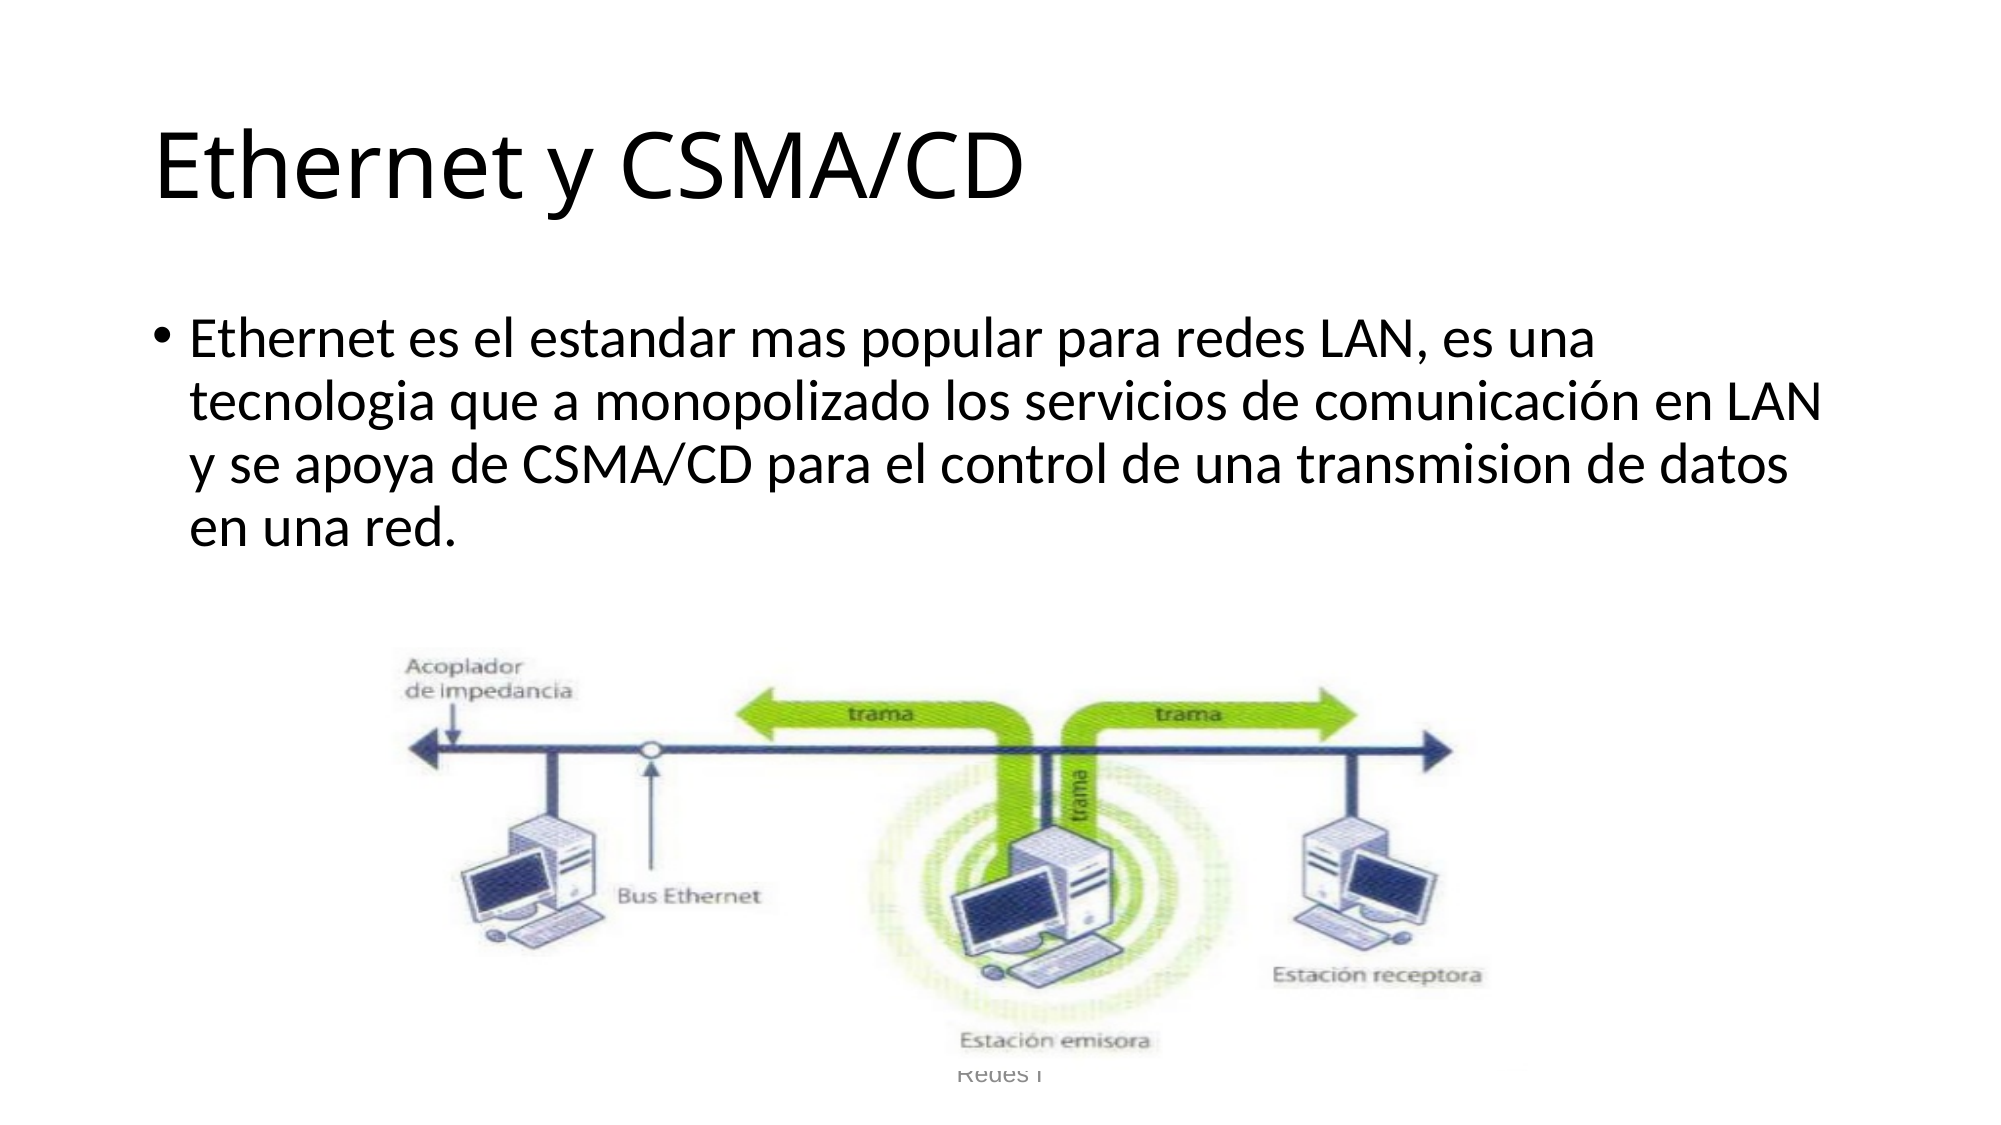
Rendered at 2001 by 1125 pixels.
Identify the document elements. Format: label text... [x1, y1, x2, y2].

title Ethernet y CSMA/CD [137, 59, 1863, 278]
list Ethernet es el estandar mas popular para redes LAN, es una tecnologia que a monopolizado los servicios de comunicación en LAN y se apoya de CSMA/CD para el control de una transmision de datos en una red. [137, 299, 1863, 1014]
picture [385, 633, 1528, 1071]
footer Redes I [662, 1071, 1338, 1103]
